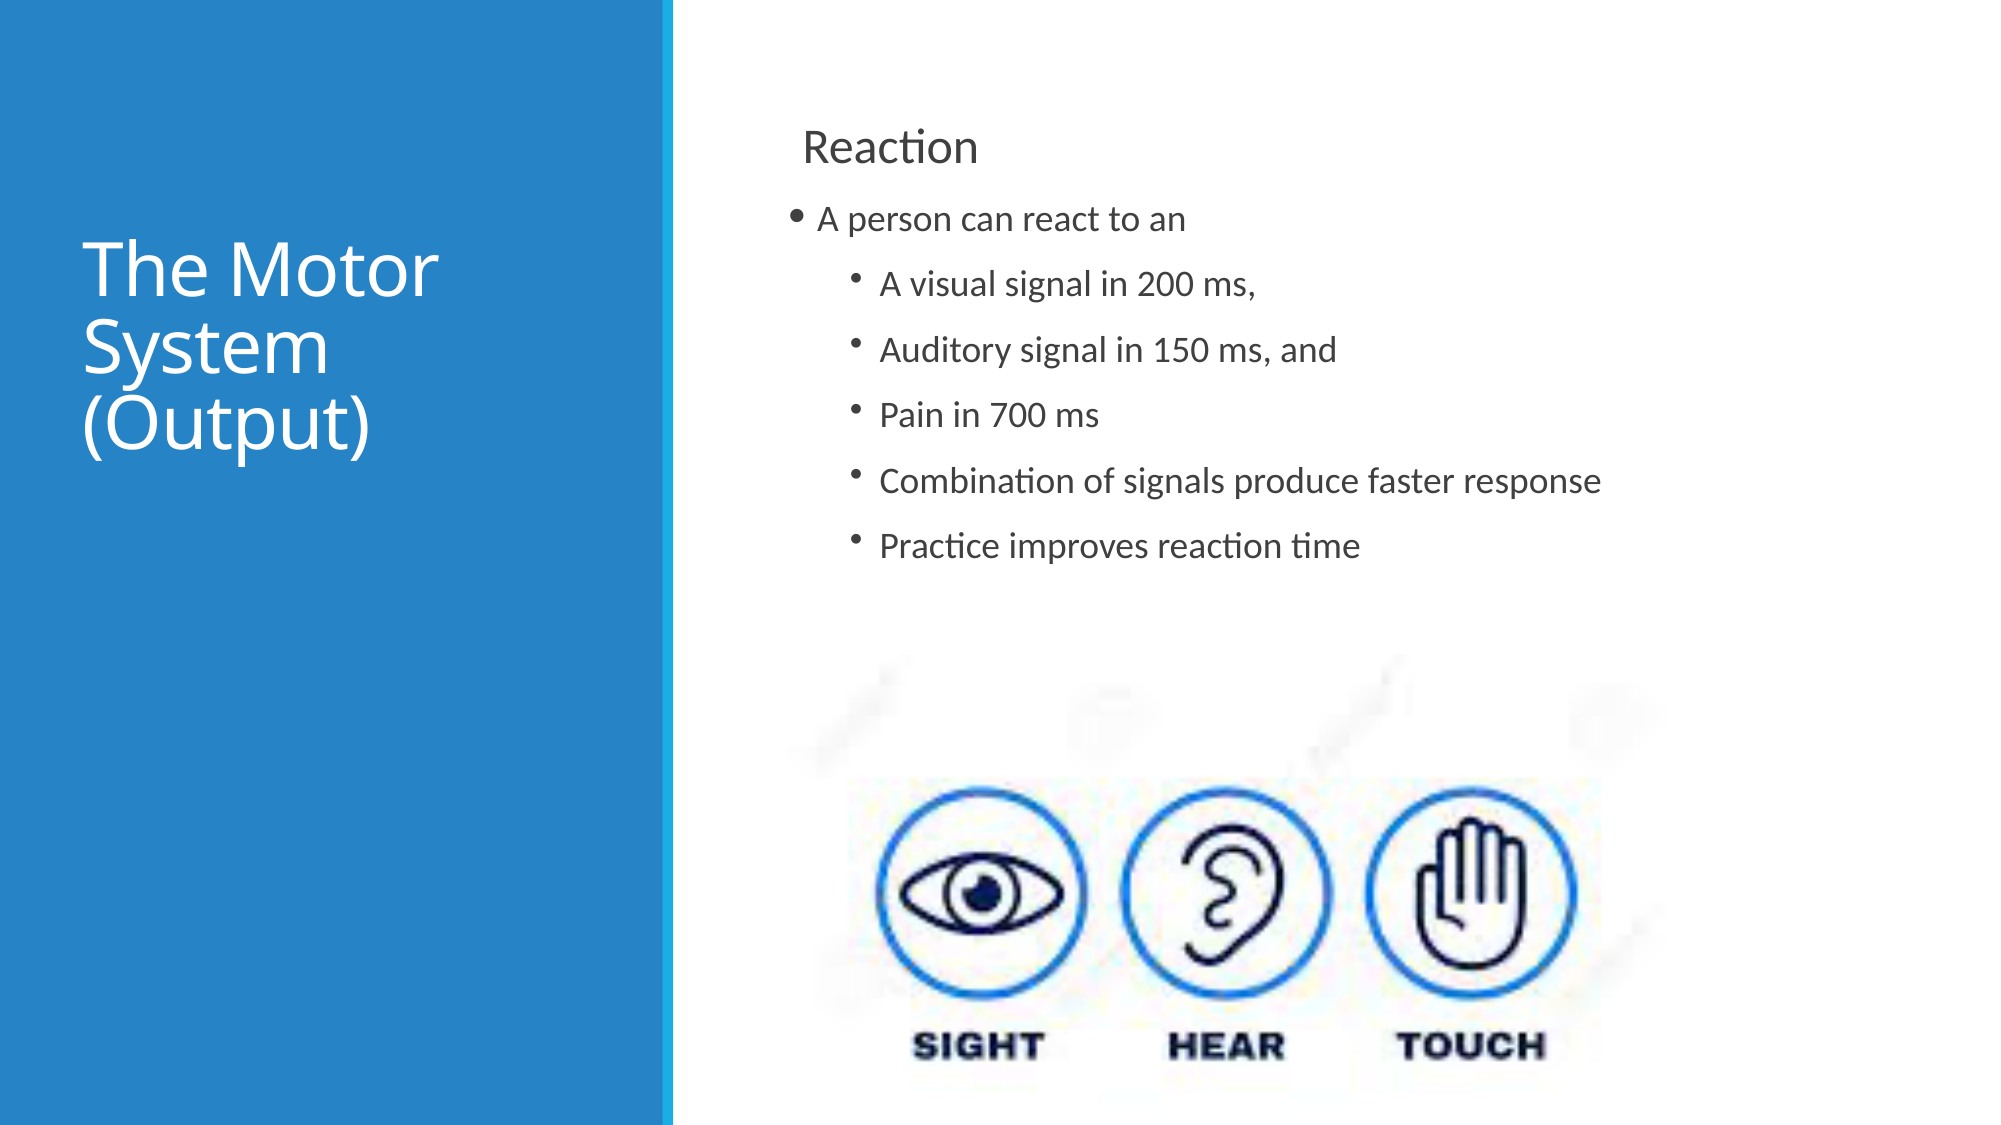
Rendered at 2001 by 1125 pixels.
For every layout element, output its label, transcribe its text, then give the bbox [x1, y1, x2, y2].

picture [786, 654, 1669, 1125]
title The Motor System (Output) [74, 96, 601, 473]
text_box [368, 230, 448, 286]
list Reaction A person can react to an A visual signal in 200 ms, Auditory signal in 150 ms, and Pain in 700 ms Combination of signals produce faster response Practice improves reaction time [786, 119, 1853, 983]
